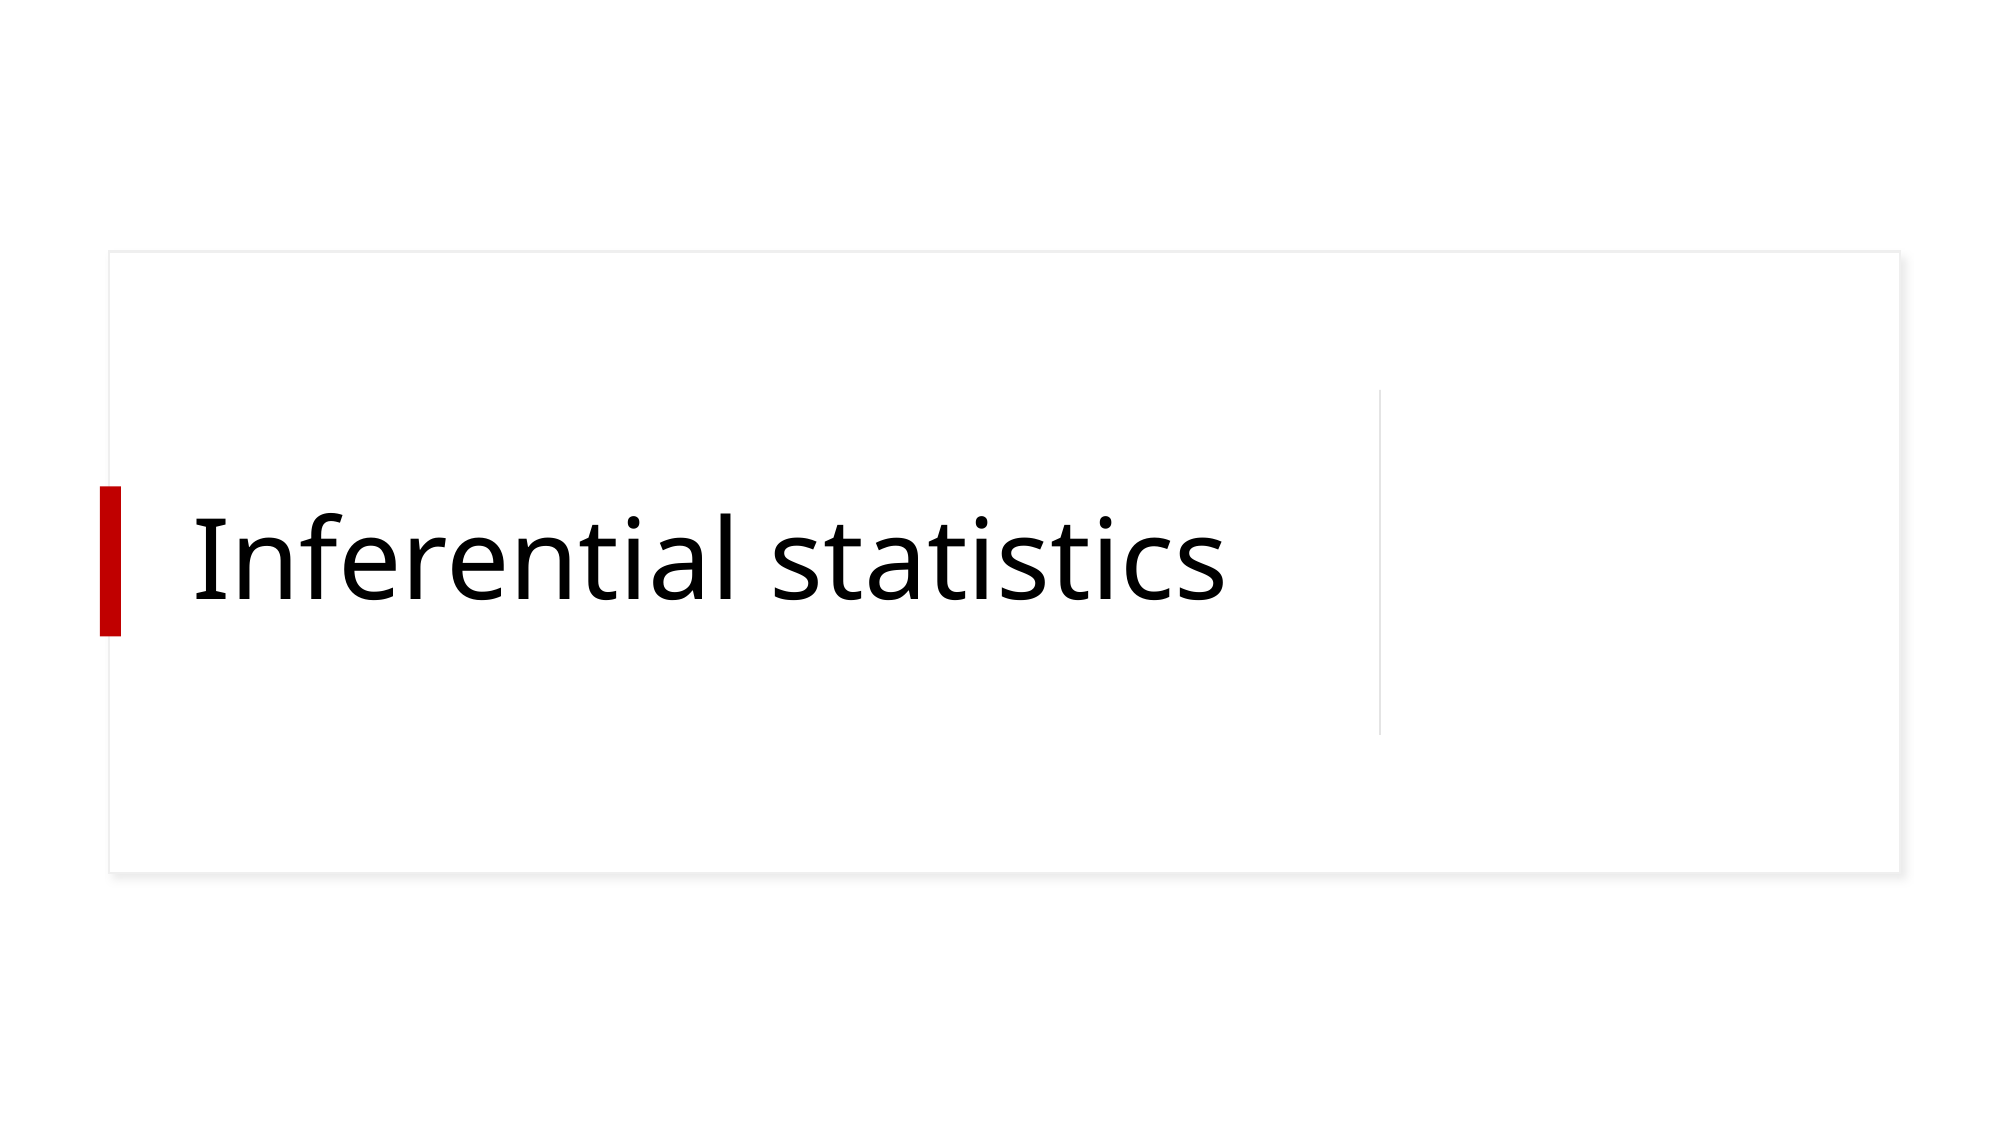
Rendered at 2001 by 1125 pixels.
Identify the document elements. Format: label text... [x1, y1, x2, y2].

title Inferential statistics [176, 318, 1328, 809]
